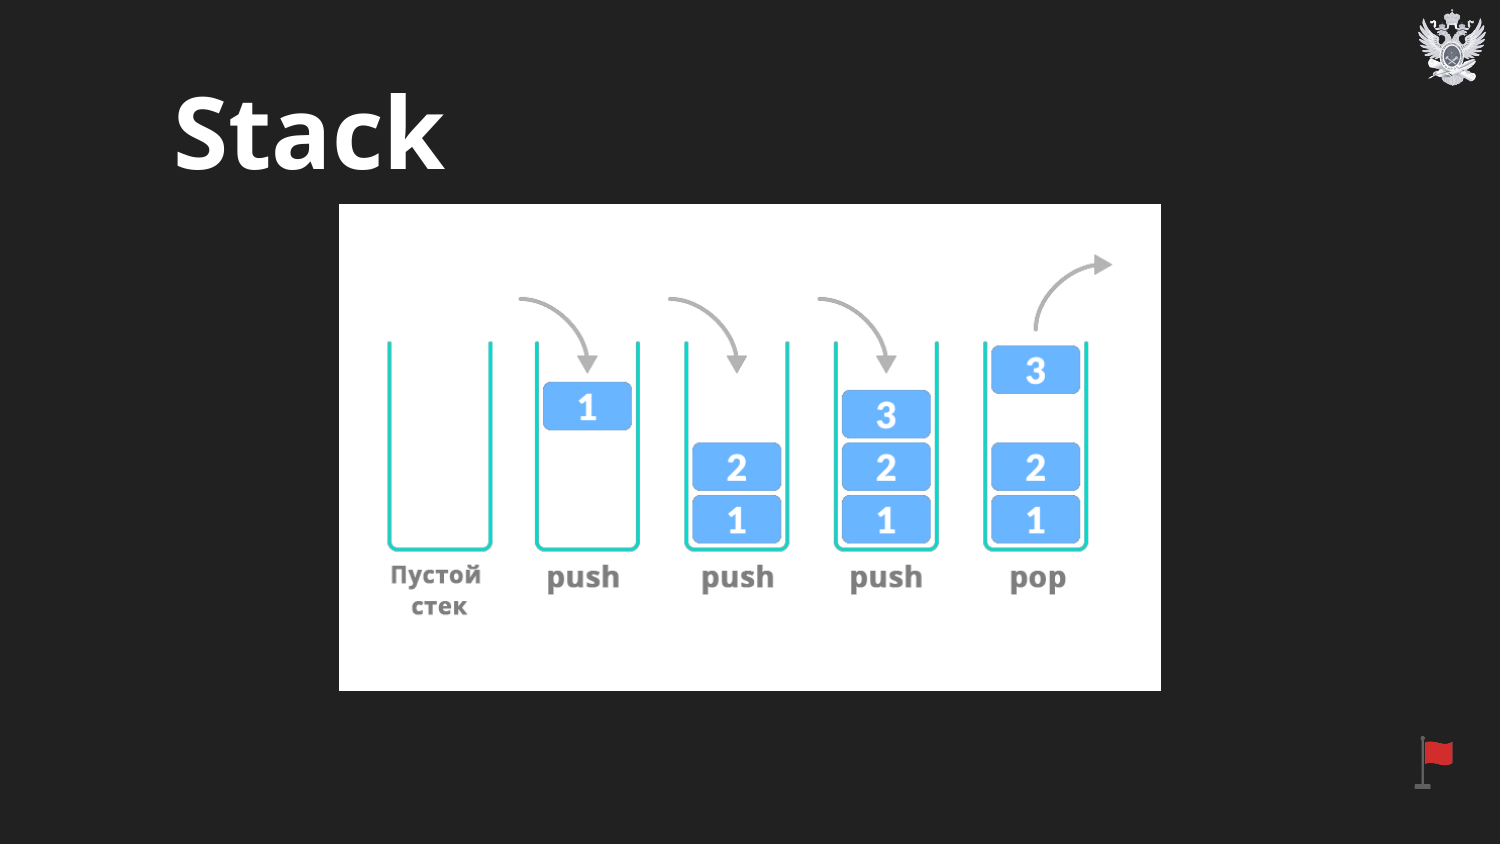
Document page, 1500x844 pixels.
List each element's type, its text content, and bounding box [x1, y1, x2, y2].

picture [1403, 0, 1500, 97]
picture [1397, 726, 1470, 799]
picture [339, 204, 1161, 691]
title Stack [158, 55, 1387, 205]
